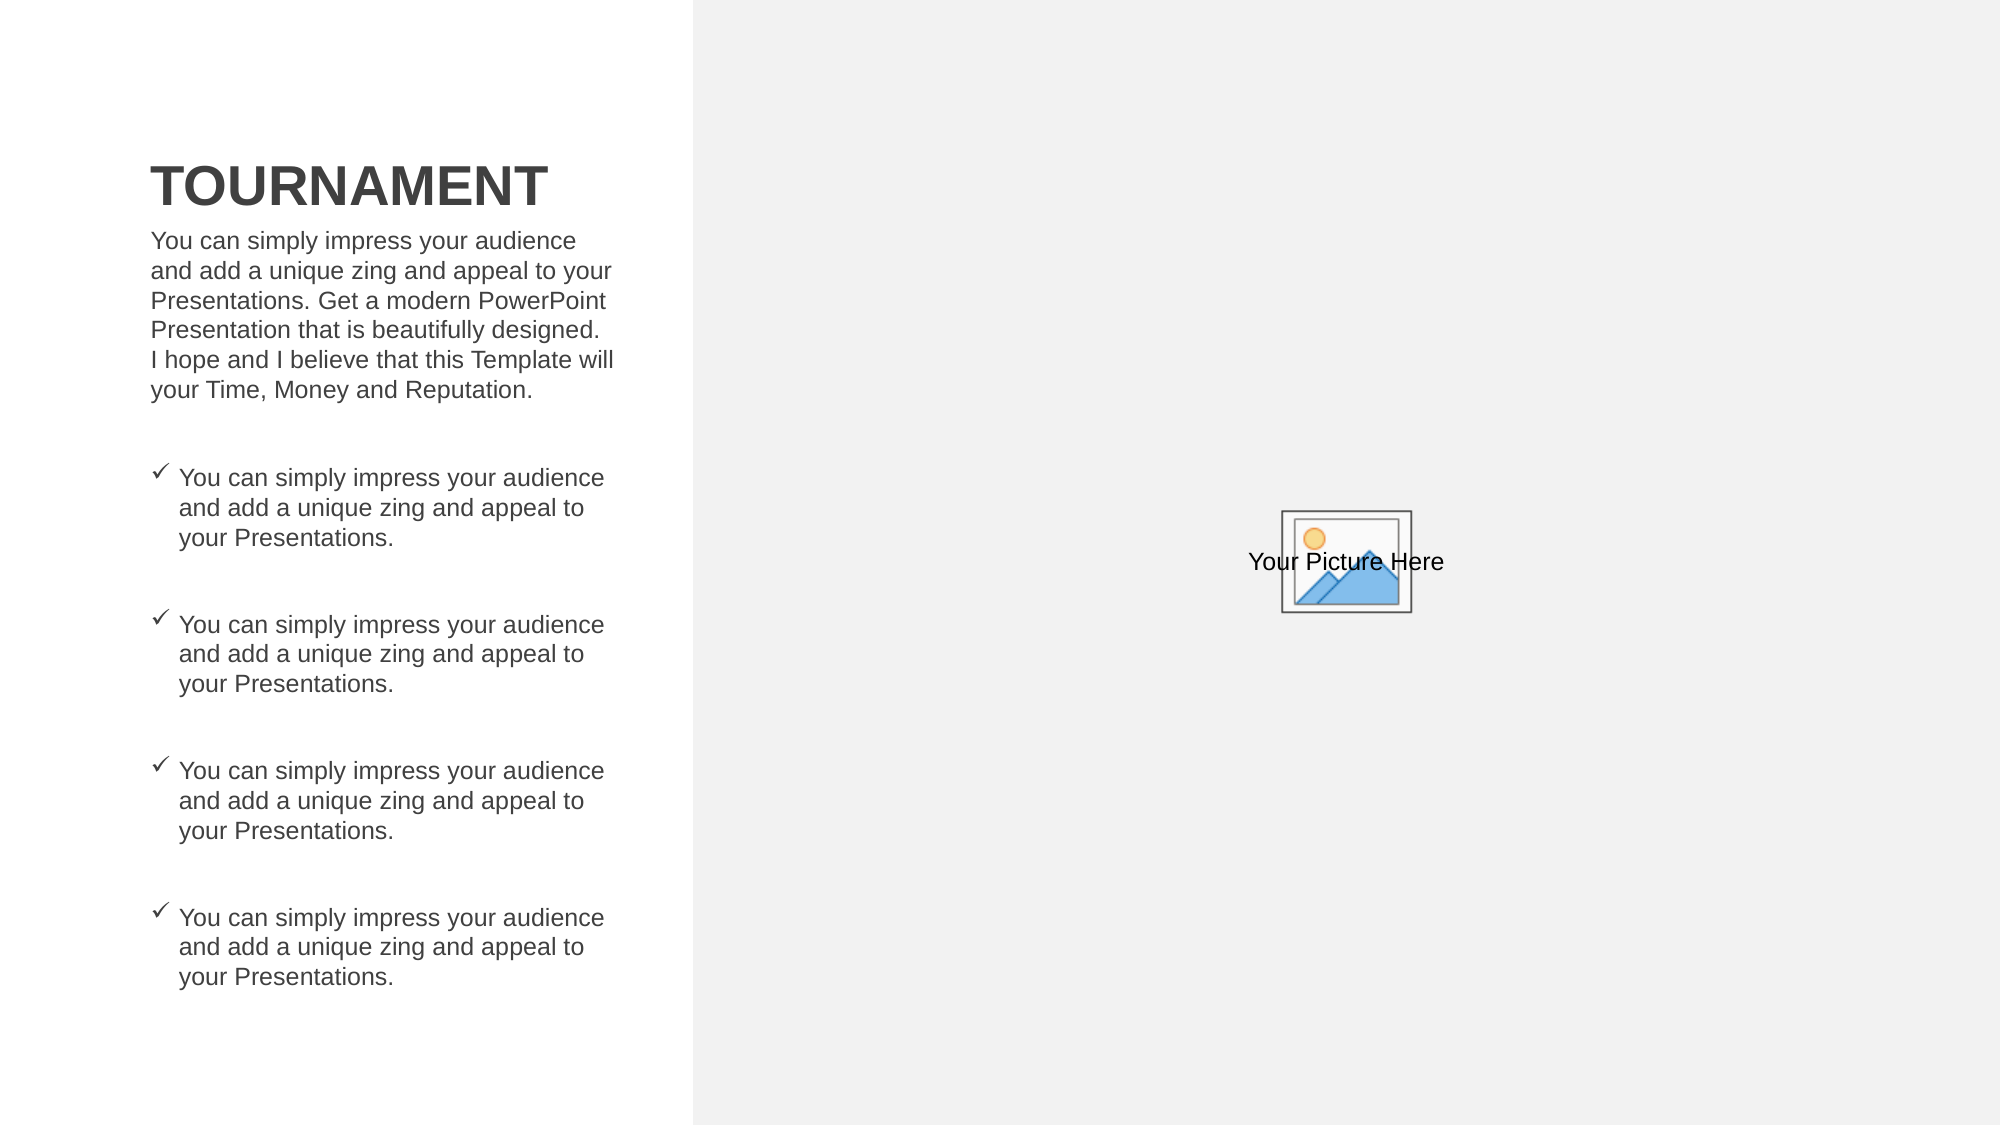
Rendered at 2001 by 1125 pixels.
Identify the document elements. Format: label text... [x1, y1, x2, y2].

picture [693, 0, 2000, 1125]
text_box You can simply impress your audience and add a unique zing and appeal to your Presentations. [132, 747, 633, 852]
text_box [132, 140, 633, 414]
text_box You can simply impress your audience and add a unique zing and appeal to your Presentations. [132, 454, 633, 559]
text_box You can simply impress your audience and add a unique zing and appeal to your Presentations. [132, 600, 633, 706]
text_box You can simply impress your audience and add a unique zing and appeal to your Presentations. [132, 893, 633, 999]
